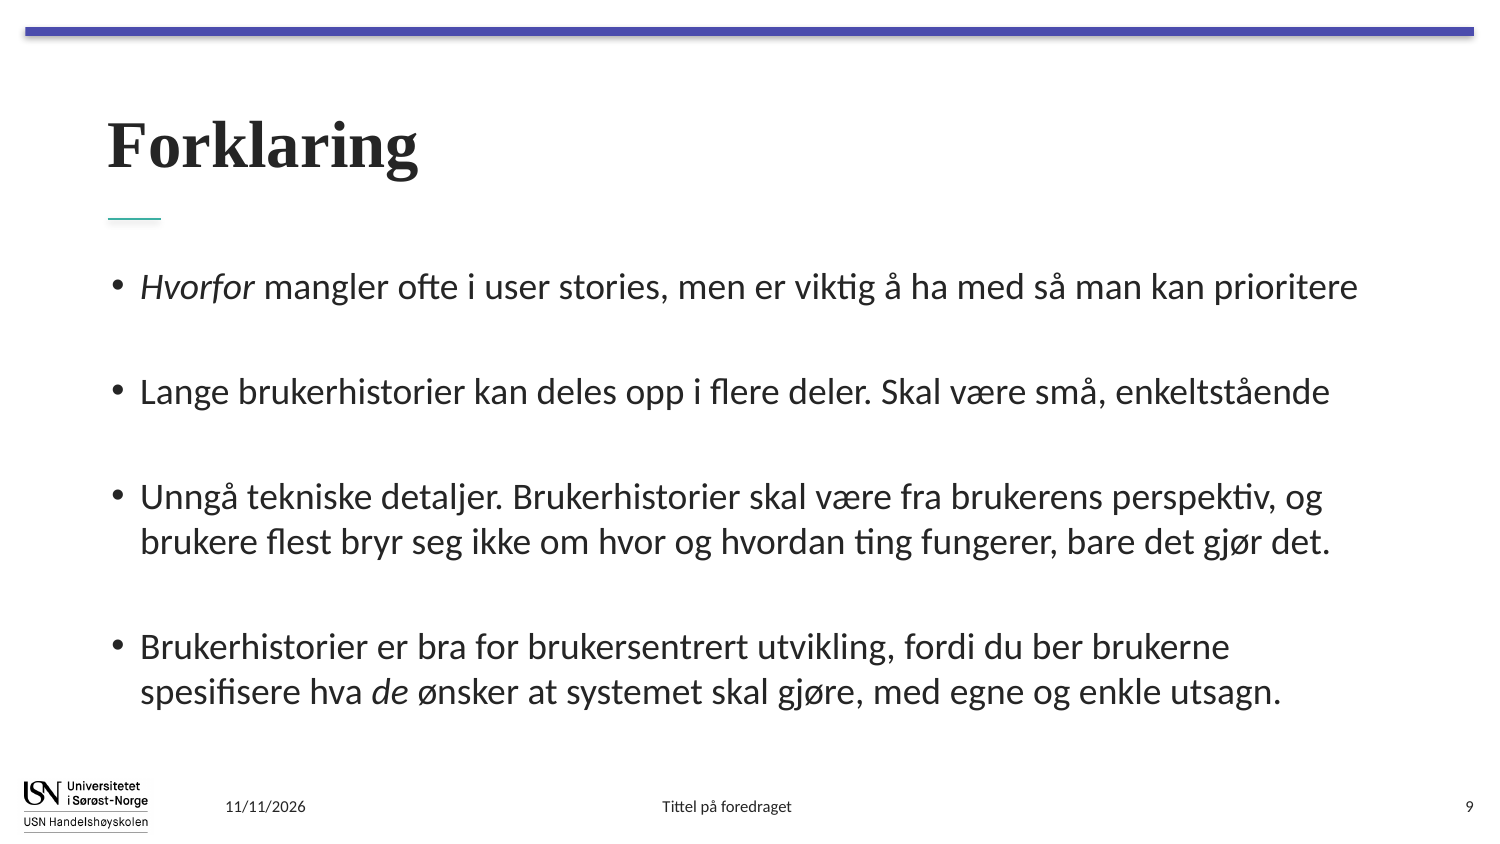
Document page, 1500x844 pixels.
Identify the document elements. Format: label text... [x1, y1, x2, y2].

list Hvorfor mangler ofte i user stories, men er viktig å ha med så man kan prioritere Lange brukerhistorier kan deles opp i flere deler. Skal være små, enkeltstående Unngå tekniske detaljer. Brukerhistorier skal være fra brukerens perspektiv, og brukere flest bryr seg ikke om hvor og hvordan ting fungerer, bare det gjør det. Brukerhistorier er bra for brukersentrert utvikling, fordi du ber brukerne spesifisere hva de ønsker at systemet skal gjøre, med egne og enkle utsagn. [96, 261, 1414, 730]
slide_number 9 [1123, 793, 1474, 820]
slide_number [224, 793, 489, 820]
footer Tittel på foredraget [489, 793, 965, 820]
title Forklaring [107, 70, 1414, 211]
picture [17, 778, 154, 835]
